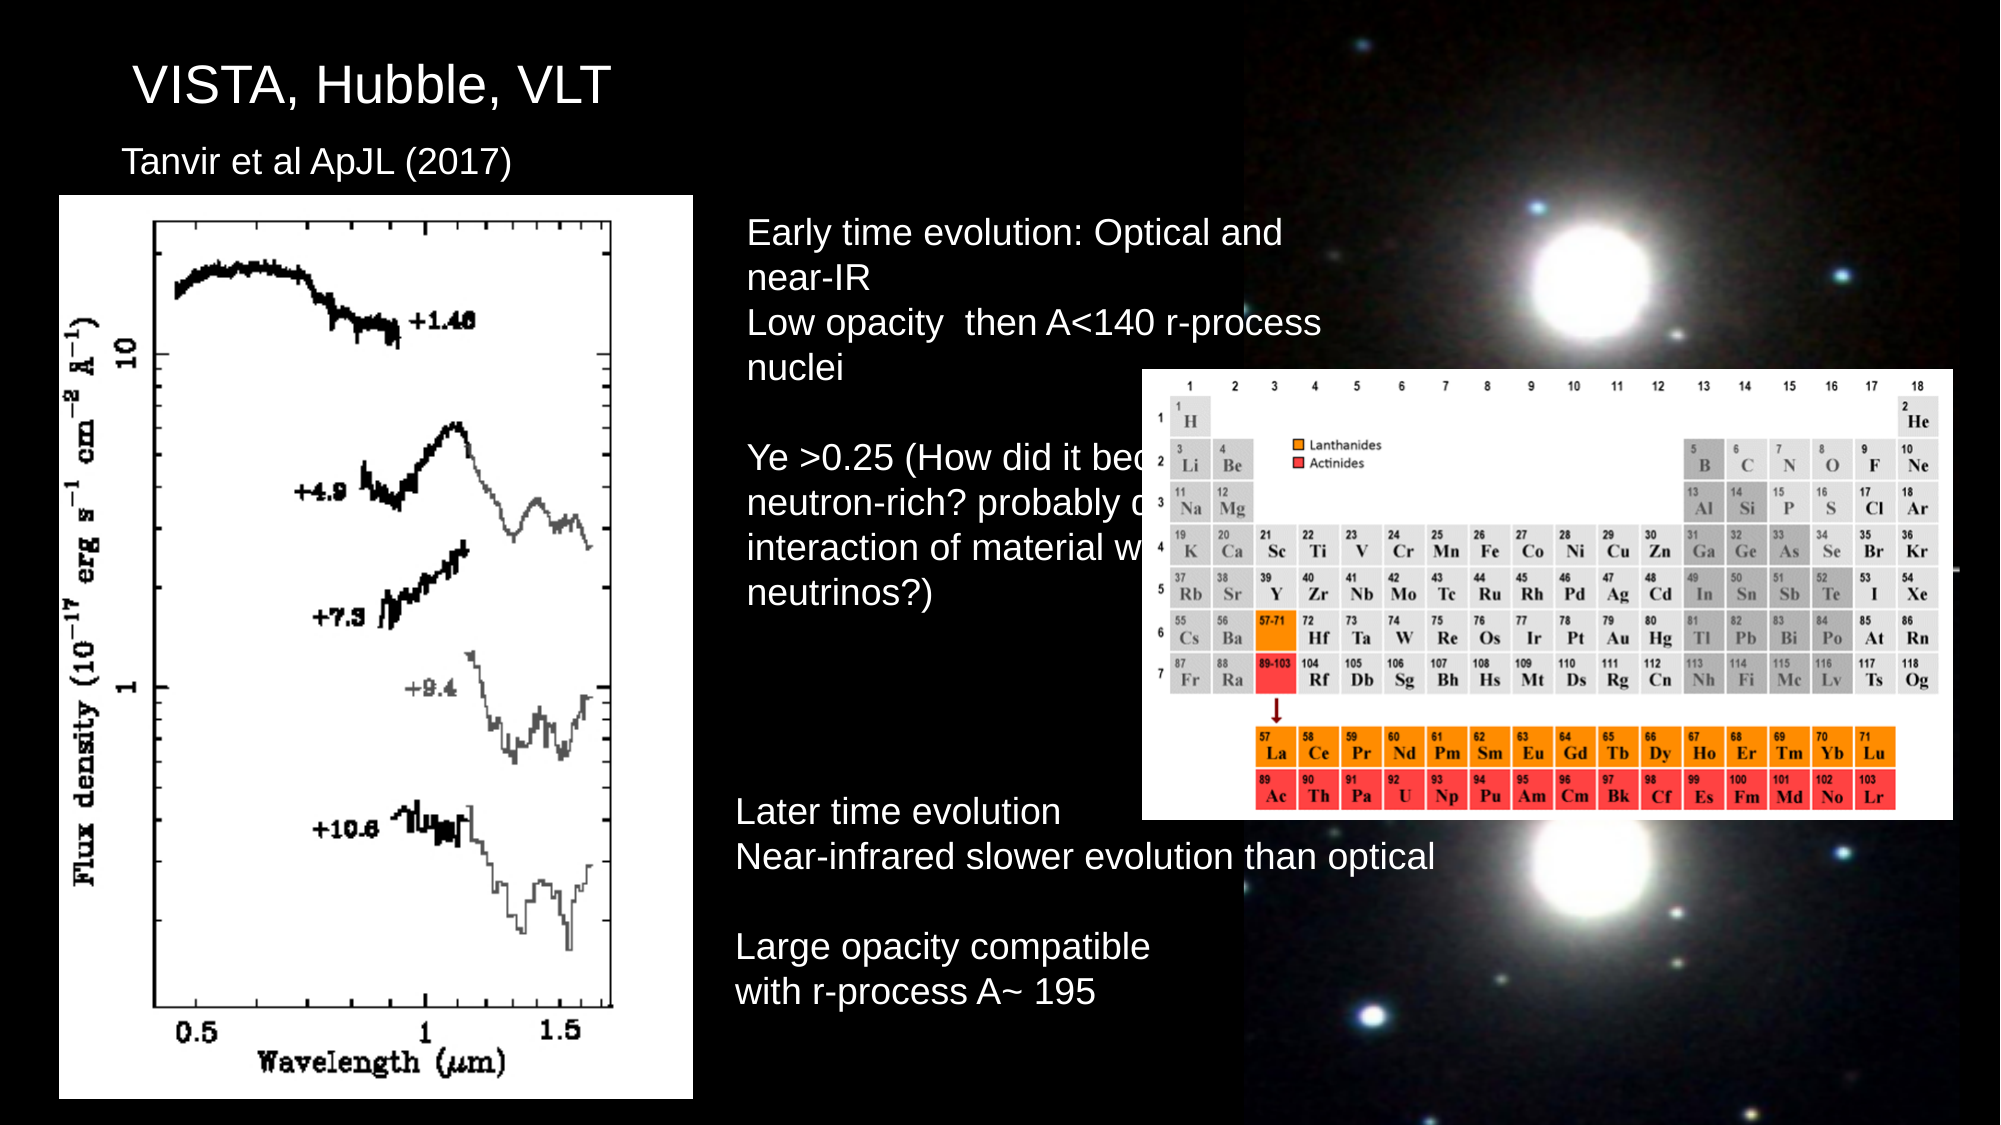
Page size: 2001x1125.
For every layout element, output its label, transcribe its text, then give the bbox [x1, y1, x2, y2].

text_box Early time evolution: Optical and near-IR Low opacity then A<140 r-process nuclei Ye >0.25 (How did it became less neutron-rich? probably due to interaction of material with neutrinos?) [731, 200, 1238, 595]
text_box VISTA, Hubble, VLT [118, 42, 791, 118]
picture [1142, 0, 1960, 1125]
text_box Later time evolution Near-infrared slower evolution than optical Large opacity compatible with r-process A~ 195 [720, 779, 1238, 1125]
picture [58, 194, 694, 1099]
text_box Tanvir et al ApJL (2017) [106, 129, 779, 186]
